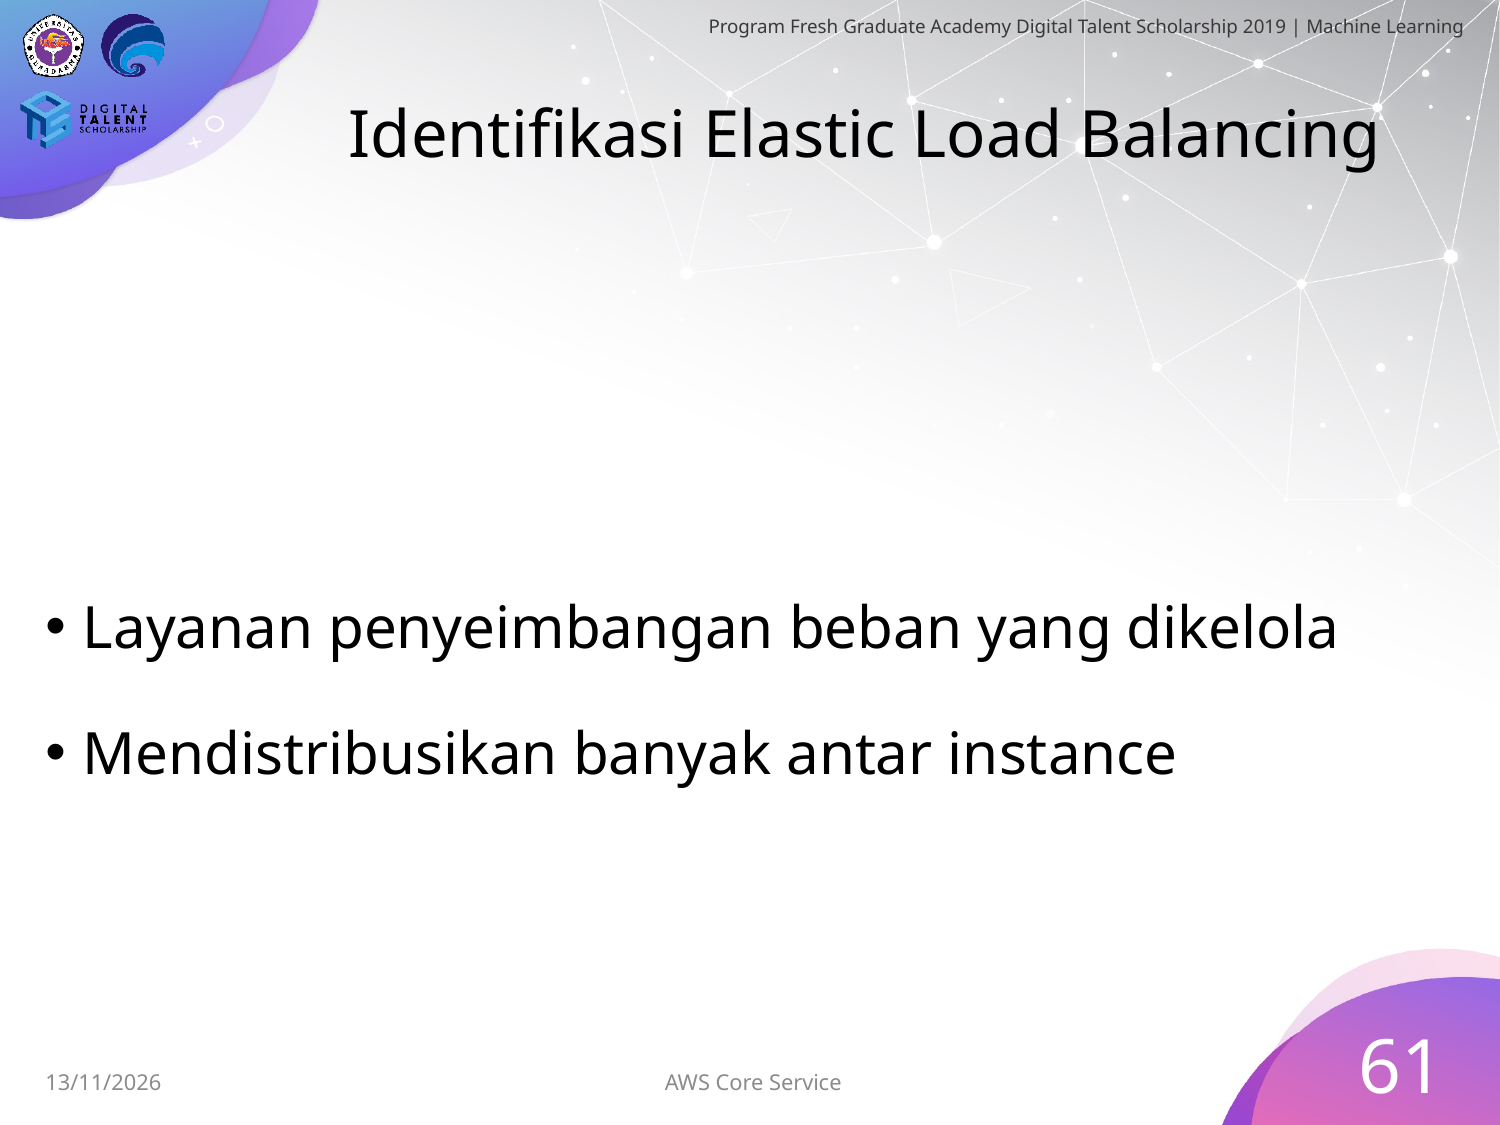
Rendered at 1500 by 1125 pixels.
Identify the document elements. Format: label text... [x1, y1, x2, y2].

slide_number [30, 1053, 272, 1114]
picture [0, 0, 1500, 1125]
slide_number 61 [1327, 1025, 1477, 1115]
list Layanan penyeimbangan beban yang dikelola Mendistribusikan banyak antar instance [30, 238, 1477, 1014]
title Identifikasi Elastic Load Balancing [271, 66, 1477, 207]
footer AWS Core Service [386, 1053, 1121, 1114]
